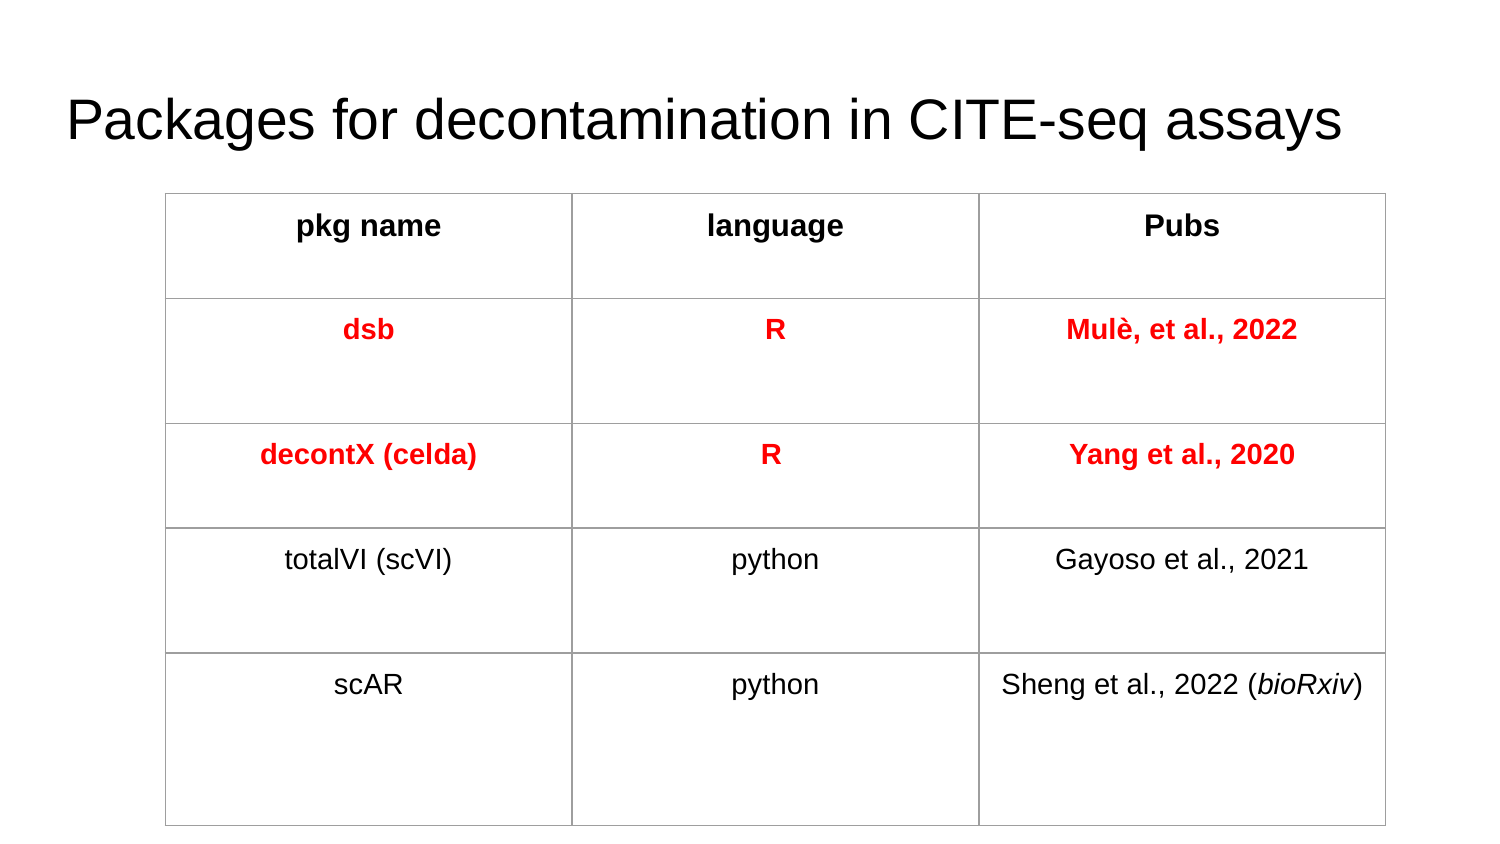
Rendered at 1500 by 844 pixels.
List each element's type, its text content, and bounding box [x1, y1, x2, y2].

table_header language [573, 194, 978, 298]
table_cell python [573, 529, 978, 652]
table_header pkg name [166, 194, 571, 298]
table_cell totalVI (scVI) [166, 529, 571, 652]
table_header Pubs [980, 194, 1385, 298]
table_cell R [573, 299, 978, 423]
table_cell decontX (celda) [166, 424, 571, 527]
table_cell Mulè, et al., 2022 [980, 299, 1385, 423]
table_cell Sheng et al., 2022 (bioRxiv) [980, 654, 1385, 825]
table_cell R [573, 424, 978, 527]
table_cell dsb [166, 299, 571, 423]
table_cell Yang et al., 2020 [980, 424, 1385, 527]
title Packages for decontamination in CITE-seq assays [51, 72, 1449, 167]
table_cell python [573, 654, 978, 825]
table_cell scAR [166, 654, 571, 825]
table_cell Gayoso et al., 2021 [980, 529, 1385, 652]
